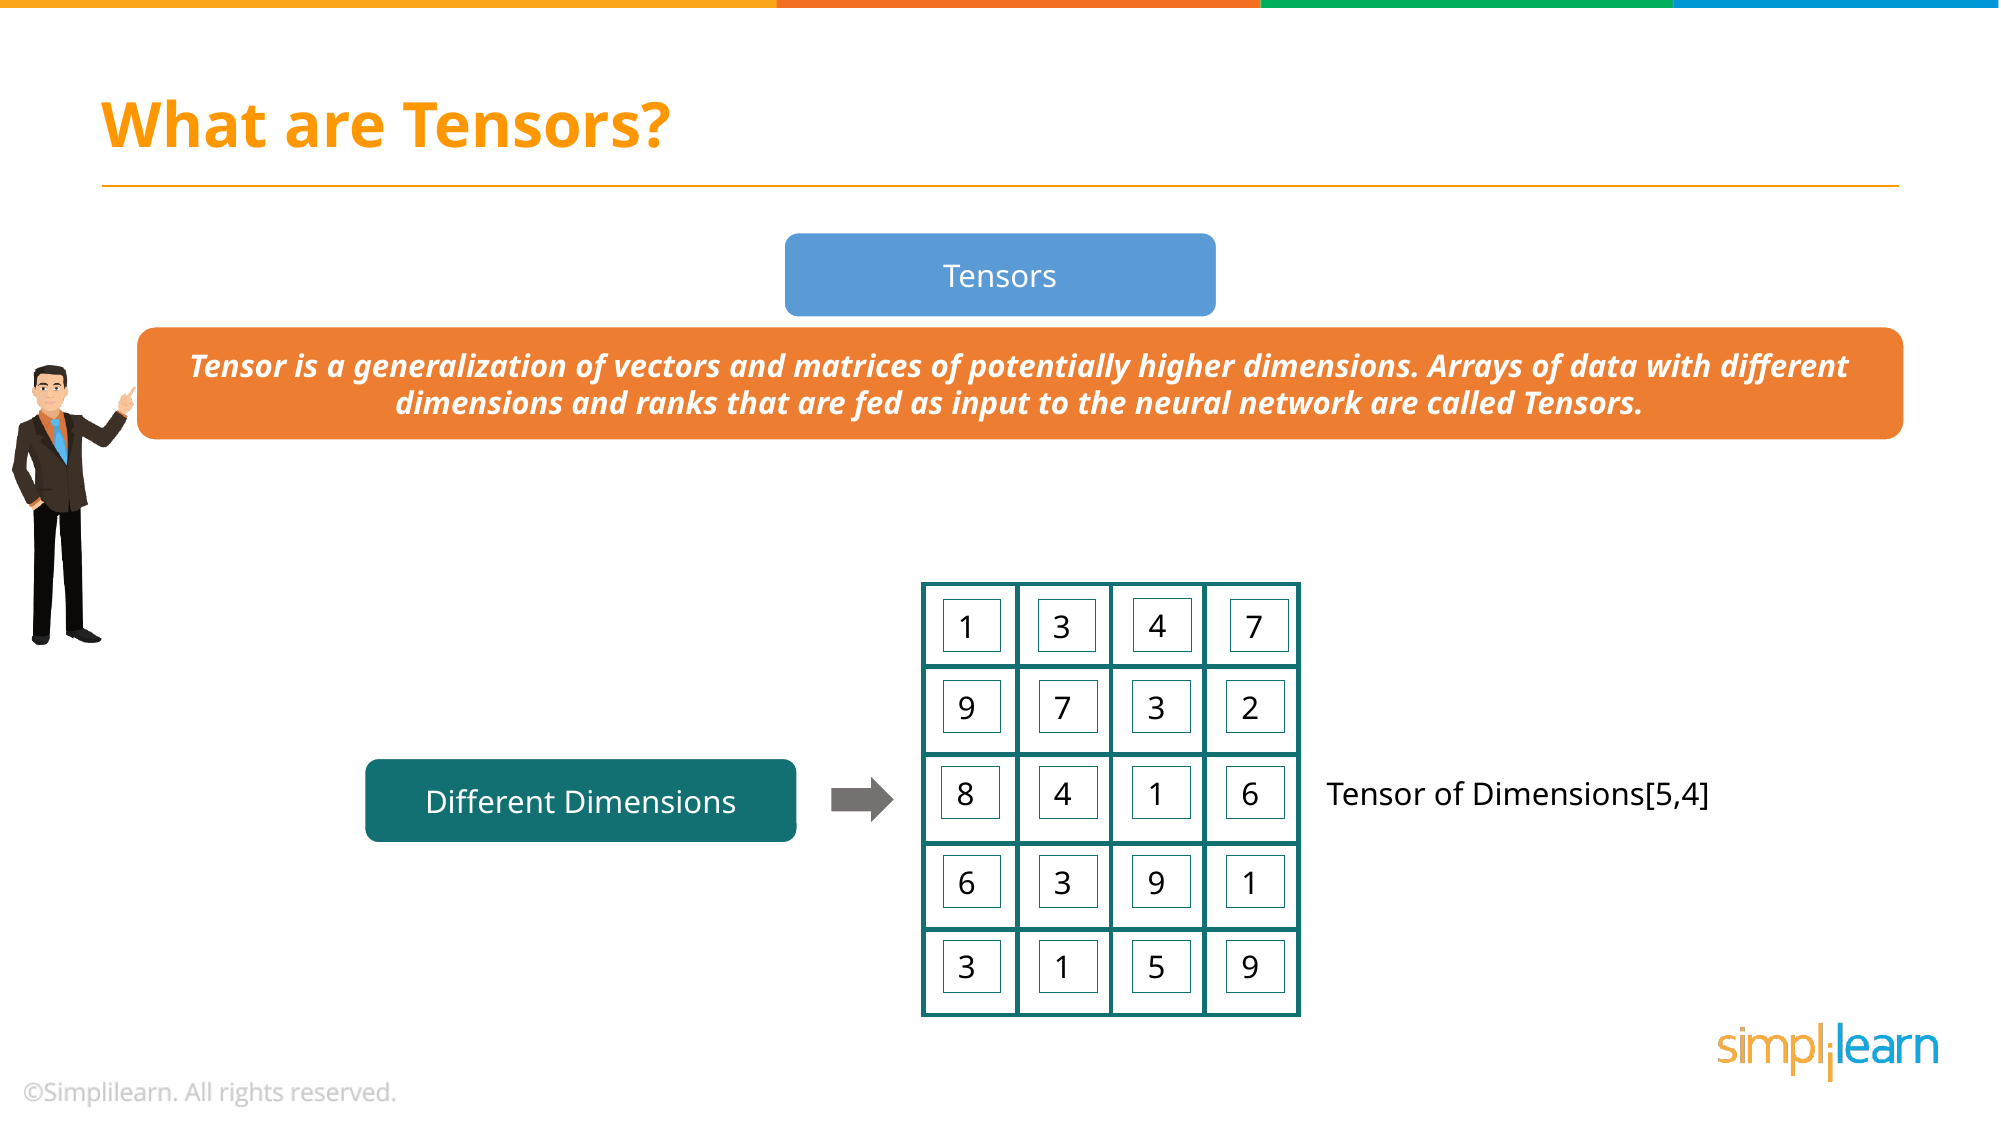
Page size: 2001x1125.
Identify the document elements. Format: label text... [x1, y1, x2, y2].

text_box Tensor is a generalization of vectors and matrices of potentially higher dimensions. Arrays of data with different dimensions and ranks that are fed as input to the neural network are called Tensors. [134, 325, 1906, 442]
picture [1710, 1014, 1946, 1089]
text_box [923, 583, 1299, 1016]
picture [12, 365, 136, 645]
text_box Tensor of Dimensions[5,4] [1311, 766, 1751, 819]
text_box Tensors [782, 231, 1219, 319]
picture [0, 1065, 413, 1125]
text_box [829, 771, 897, 828]
title What are Tensors? [101, 93, 1900, 165]
text_box Different Dimensions [363, 756, 799, 845]
picture [0, 0, 1673, 8]
